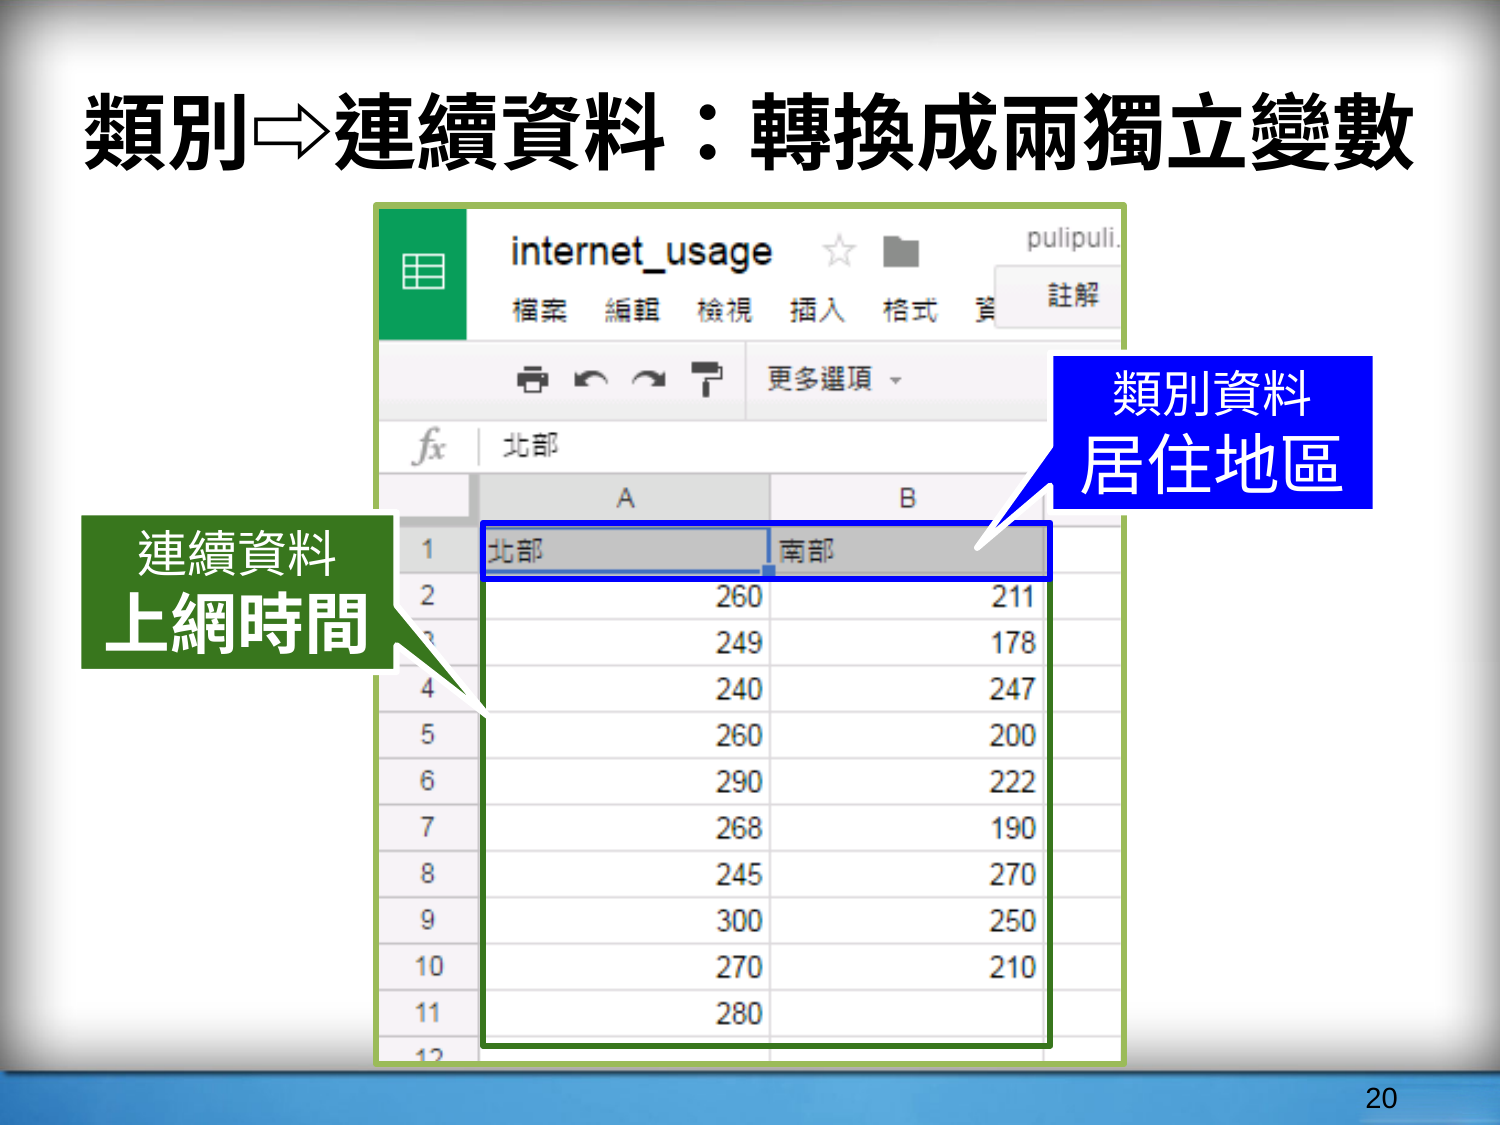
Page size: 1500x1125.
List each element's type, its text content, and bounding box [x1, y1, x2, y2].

title 類別⇨連續資料：轉換成兩獨立變數 [52, 27, 1448, 232]
slide_number ‹#› [1350, 1074, 1488, 1118]
text_box 類別資料 居住地區 [1126, 352, 1376, 513]
picture [0, 0, 1500, 1125]
text_box 連續資料 上網時間 [78, 512, 373, 672]
